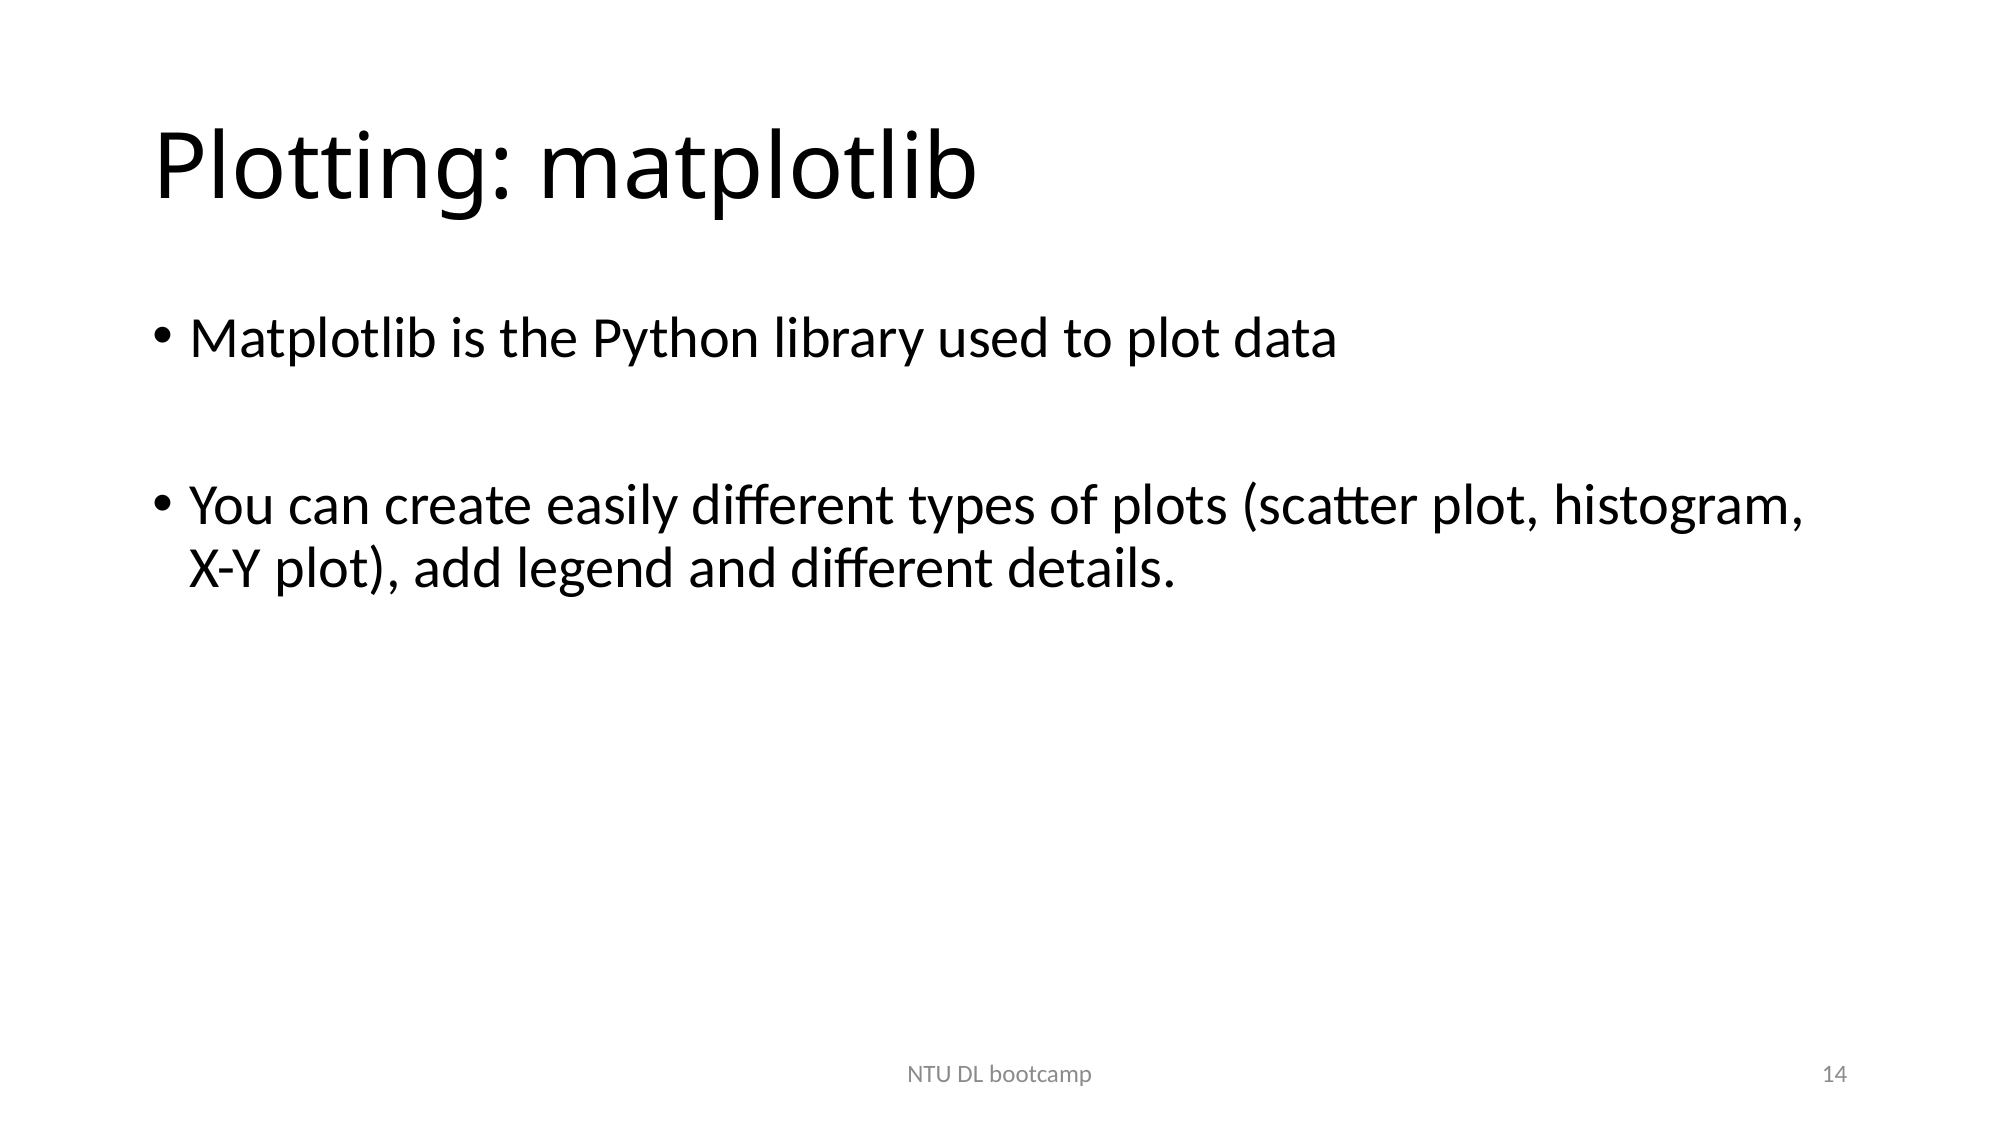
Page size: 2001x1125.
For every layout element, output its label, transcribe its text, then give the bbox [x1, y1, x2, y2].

slide_number 14 [1412, 1042, 1863, 1103]
title Plotting: matplotlib [137, 59, 1863, 278]
footer NTU DL bootcamp [662, 1042, 1338, 1103]
list Matplotlib is the Python library used to plot data You can create easily different types of plots (scatter plot, histogram, X-Y plot), add legend and different details. [137, 299, 1863, 1014]
